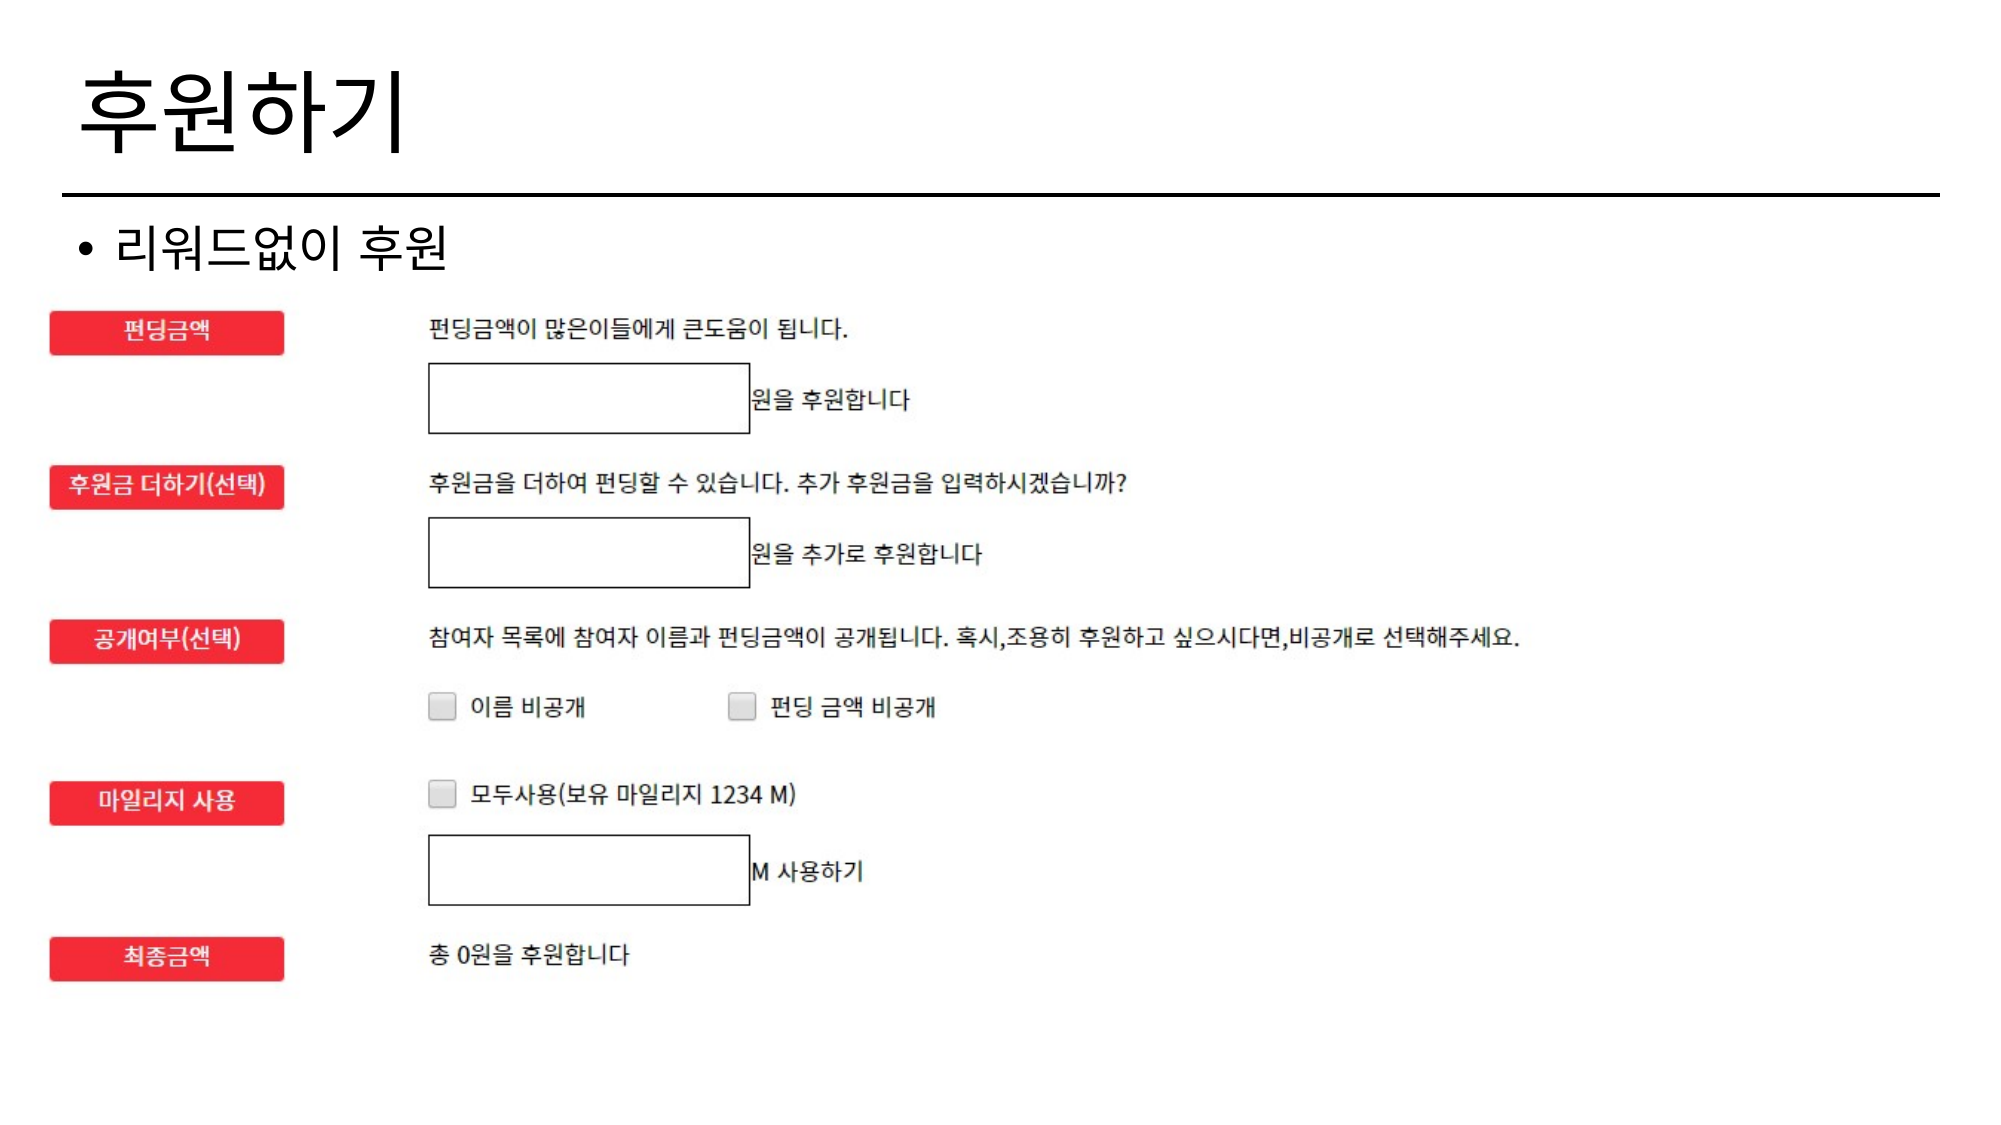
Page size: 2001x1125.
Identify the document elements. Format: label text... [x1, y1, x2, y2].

picture [0, 288, 1950, 999]
list 리워드없이 후원 [62, 216, 1941, 288]
title 후원하기 [62, 59, 1941, 174]
